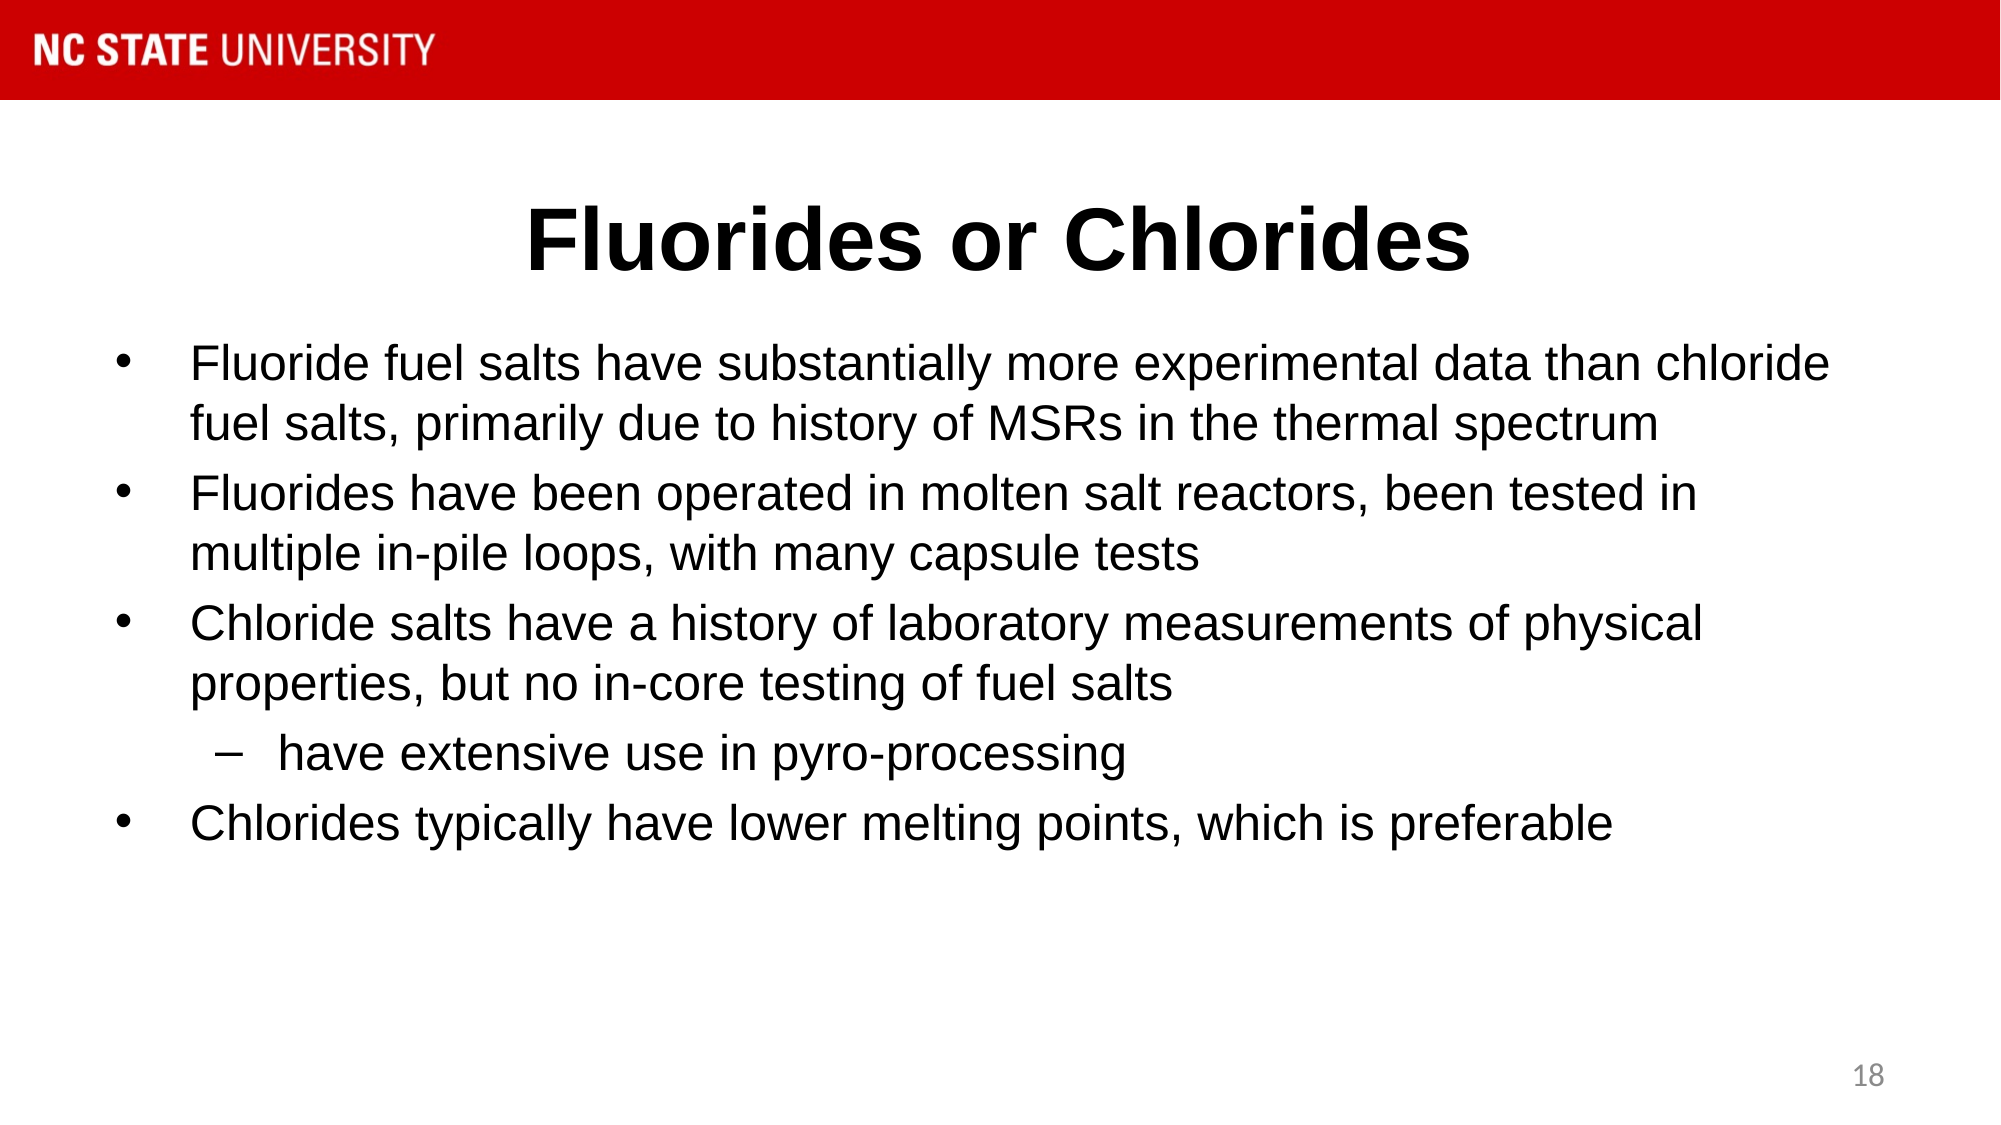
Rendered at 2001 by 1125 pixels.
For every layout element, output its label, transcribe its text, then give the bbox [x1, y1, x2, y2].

slide_number 18 [1433, 1042, 1900, 1103]
picture [0, 0, 2001, 100]
list Fluoride fuel salts have substantially more experimental data than chloride fuel salts, primarily due to history of MSRs in the thermal spectrum Fluorides have been operated in molten salt reactors, been tested in multiple in-pile loops, with many capsule tests Chloride salts have a history of laboratory measurements of physical properties, but no in-core testing of fuel salts have extensive use in pyro-processing Chlorides typically have lower melting points, which is preferable [99, 322, 1900, 1005]
title Fluorides or Chlorides [99, 147, 1900, 322]
